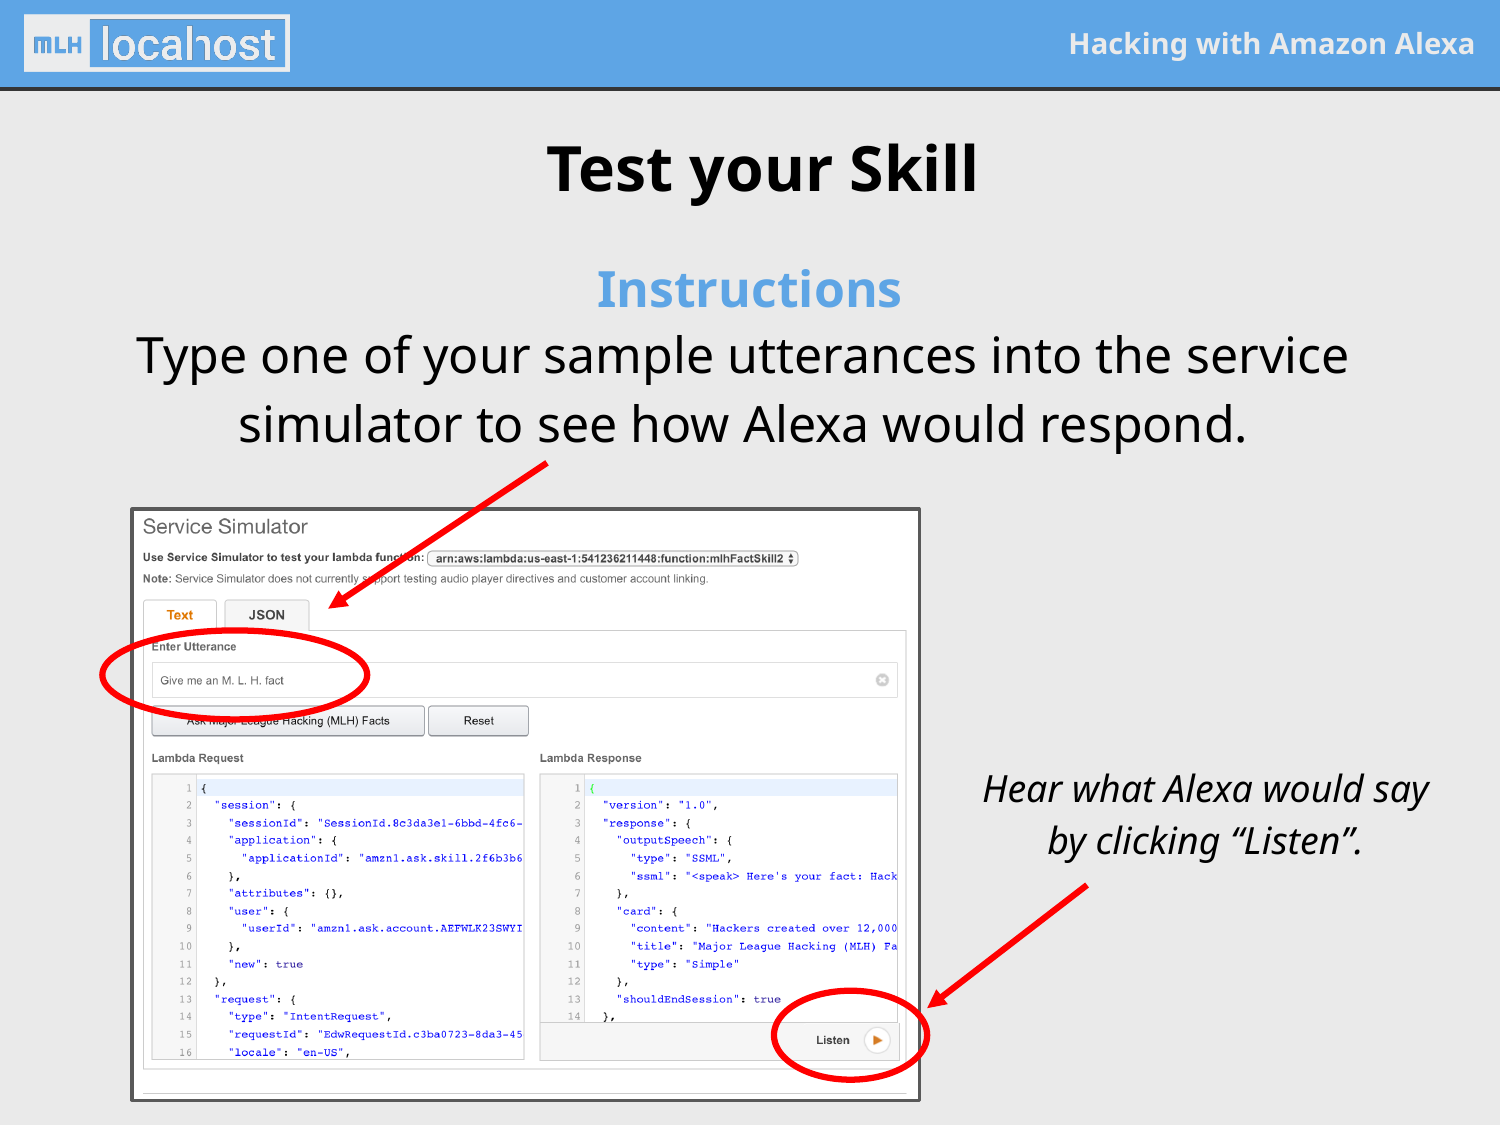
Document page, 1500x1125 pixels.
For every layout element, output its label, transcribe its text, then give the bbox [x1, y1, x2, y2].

text_box Instructions [551, 233, 949, 310]
text_box Type one of your sample utterances into the service simulator to see how Alexa would respond. [26, 292, 1474, 474]
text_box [926, 884, 1088, 1009]
picture [24, 14, 290, 72]
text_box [327, 462, 548, 609]
title Test your Skill [39, 98, 1487, 234]
text_box [102, 648, 128, 702]
text_box Hear what Alexa would say by clicking “Listen”. [966, 719, 1445, 901]
text_box [922, 1019, 928, 1052]
picture [133, 510, 918, 1099]
